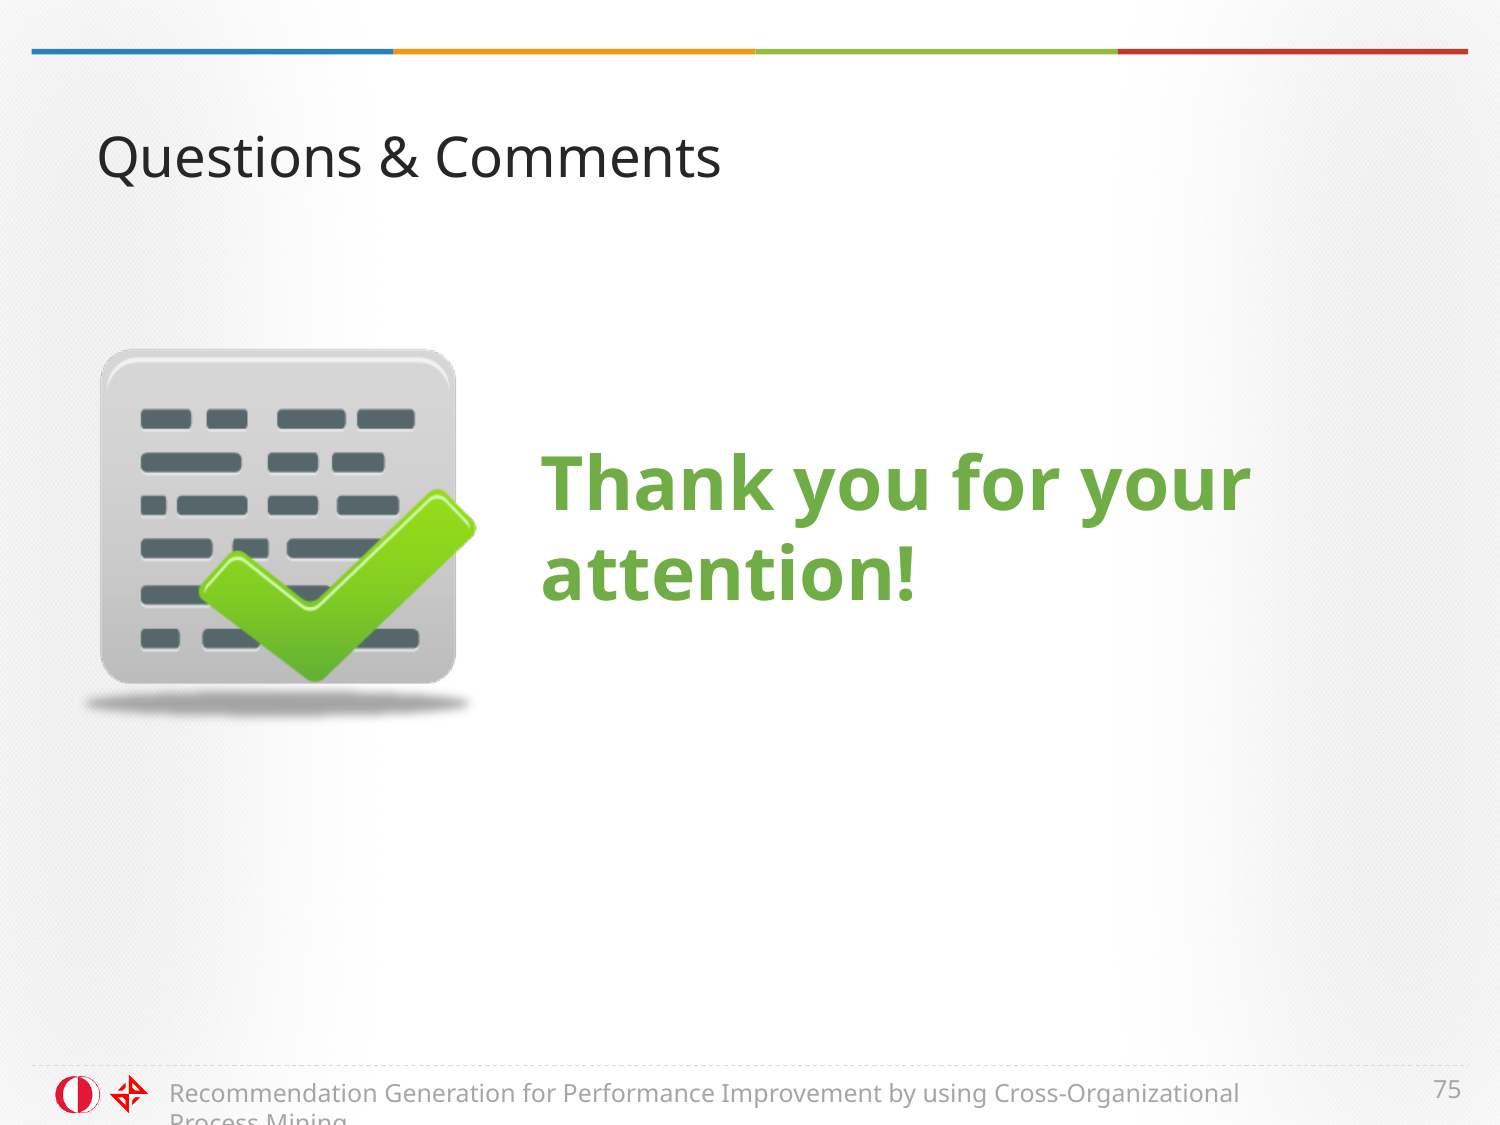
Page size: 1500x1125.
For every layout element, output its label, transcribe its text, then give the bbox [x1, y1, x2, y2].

text_box Thank you for your attention! [526, 427, 1423, 623]
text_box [31, 1065, 1477, 1116]
picture [0, 0, 1500, 1125]
picture [272, 1116, 281, 1125]
text_box Questions & Comments [81, 114, 1500, 197]
picture [174, 1116, 181, 1123]
picture [179, 1116, 267, 1125]
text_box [31, 48, 1469, 55]
